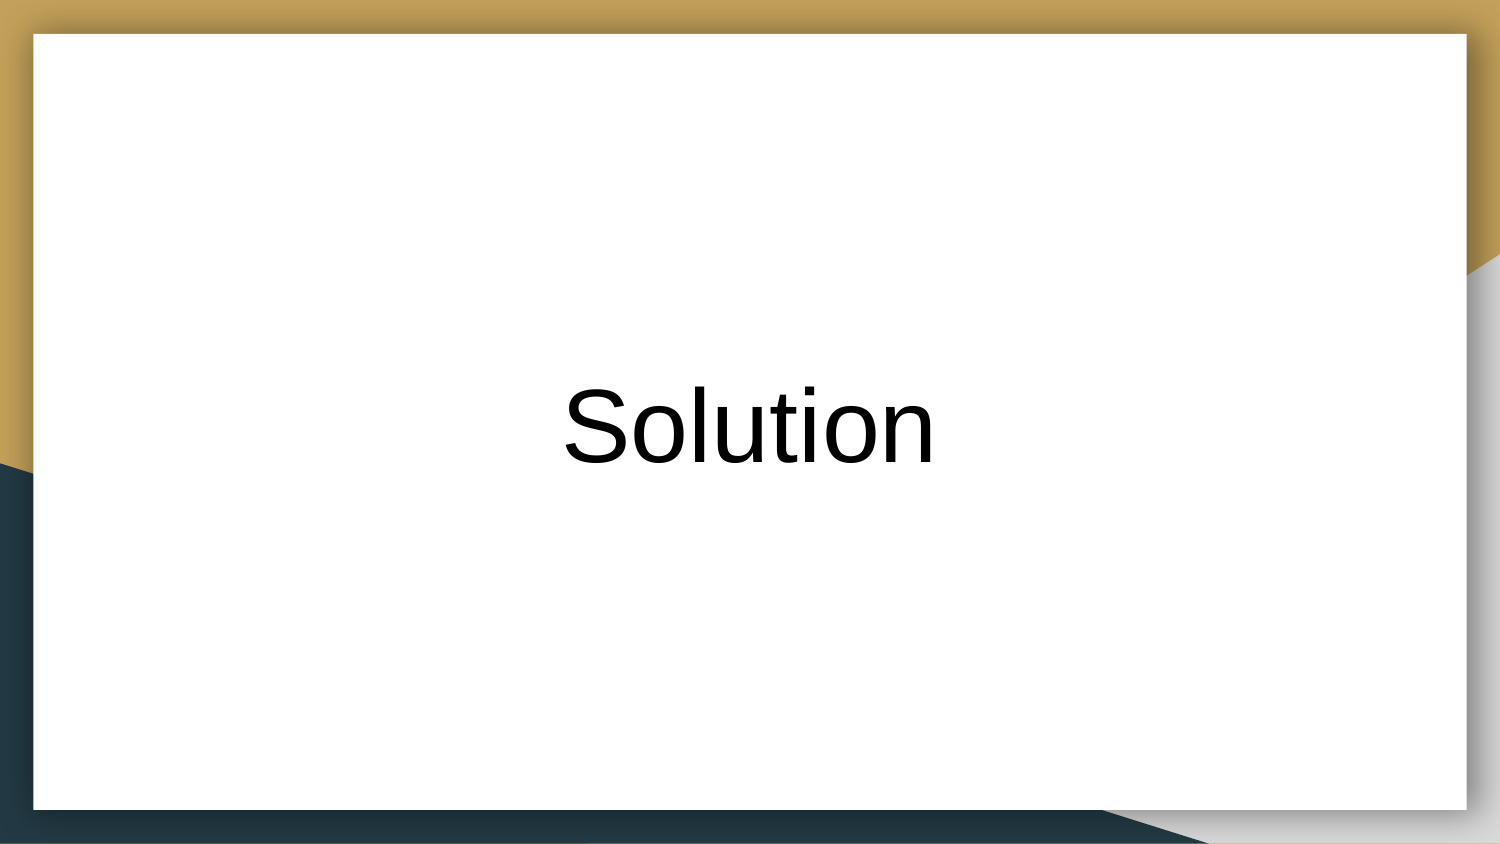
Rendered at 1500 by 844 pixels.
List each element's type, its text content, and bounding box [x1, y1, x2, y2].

text_box Solution [546, 351, 954, 491]
